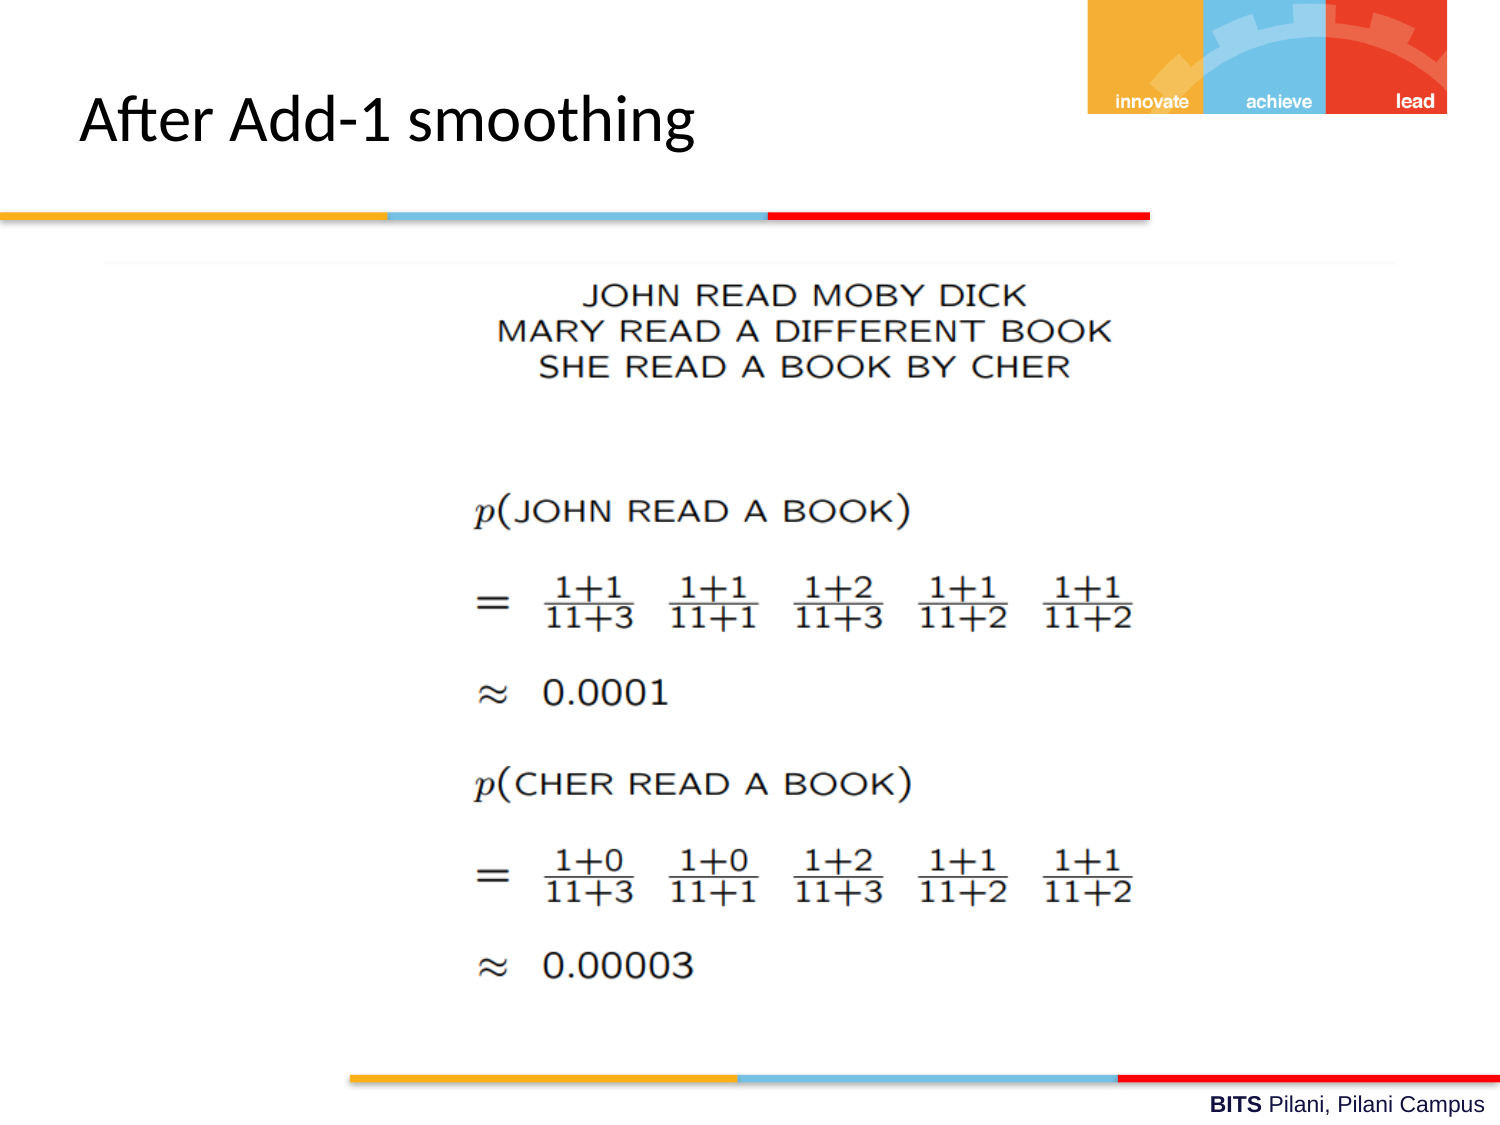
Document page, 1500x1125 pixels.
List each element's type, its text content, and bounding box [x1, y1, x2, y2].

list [103, 262, 1397, 1006]
picture [1087, 0, 1448, 114]
title After Add-1 smoothing [64, 45, 1069, 185]
